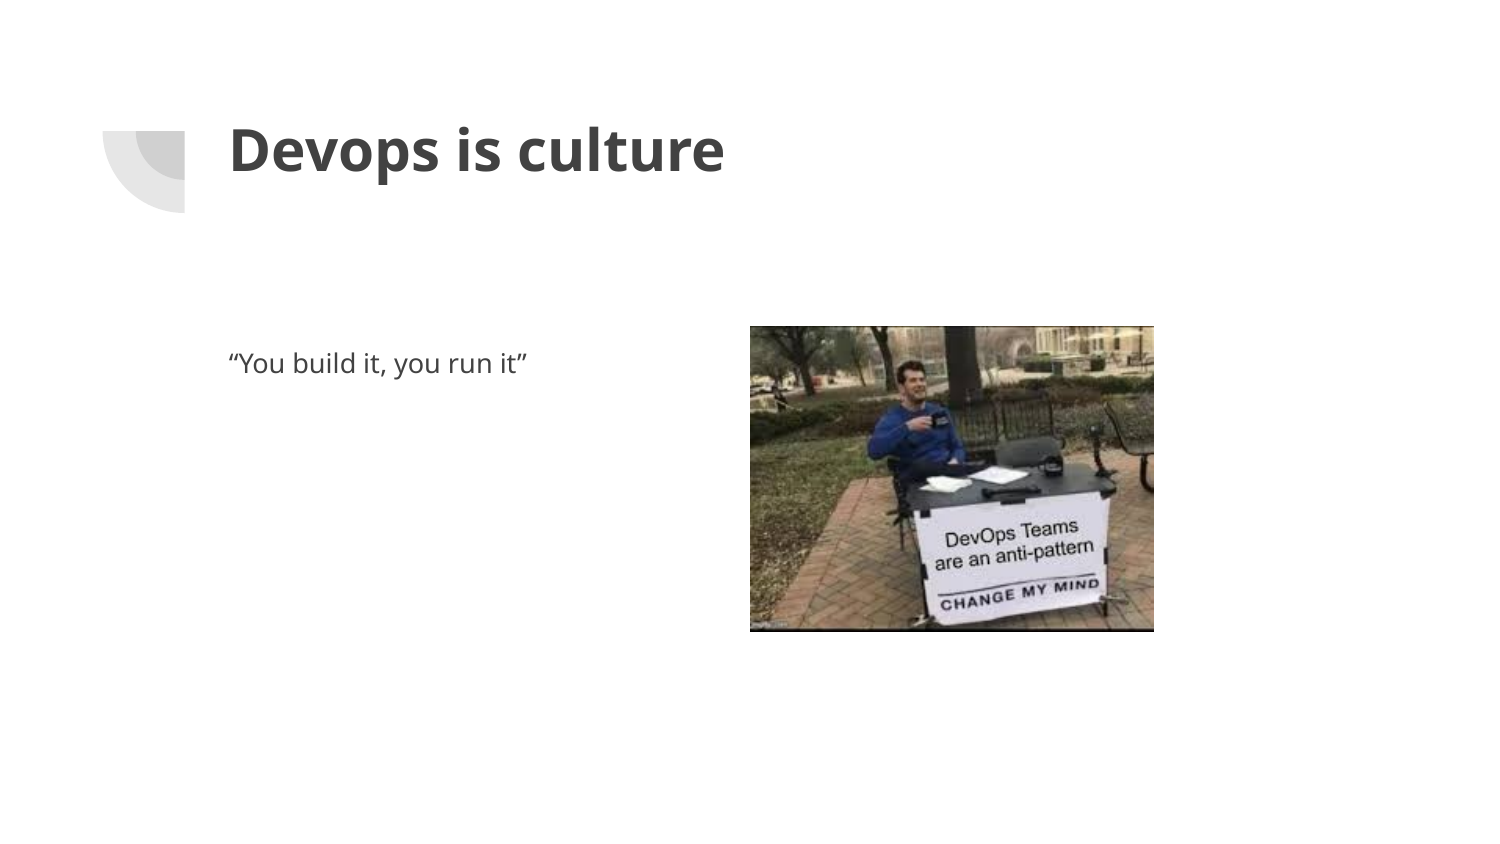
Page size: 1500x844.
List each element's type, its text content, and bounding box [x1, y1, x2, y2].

title Devops is culture [213, 98, 1368, 263]
list “You build it, you run it” [213, 326, 645, 744]
picture [749, 326, 1154, 632]
